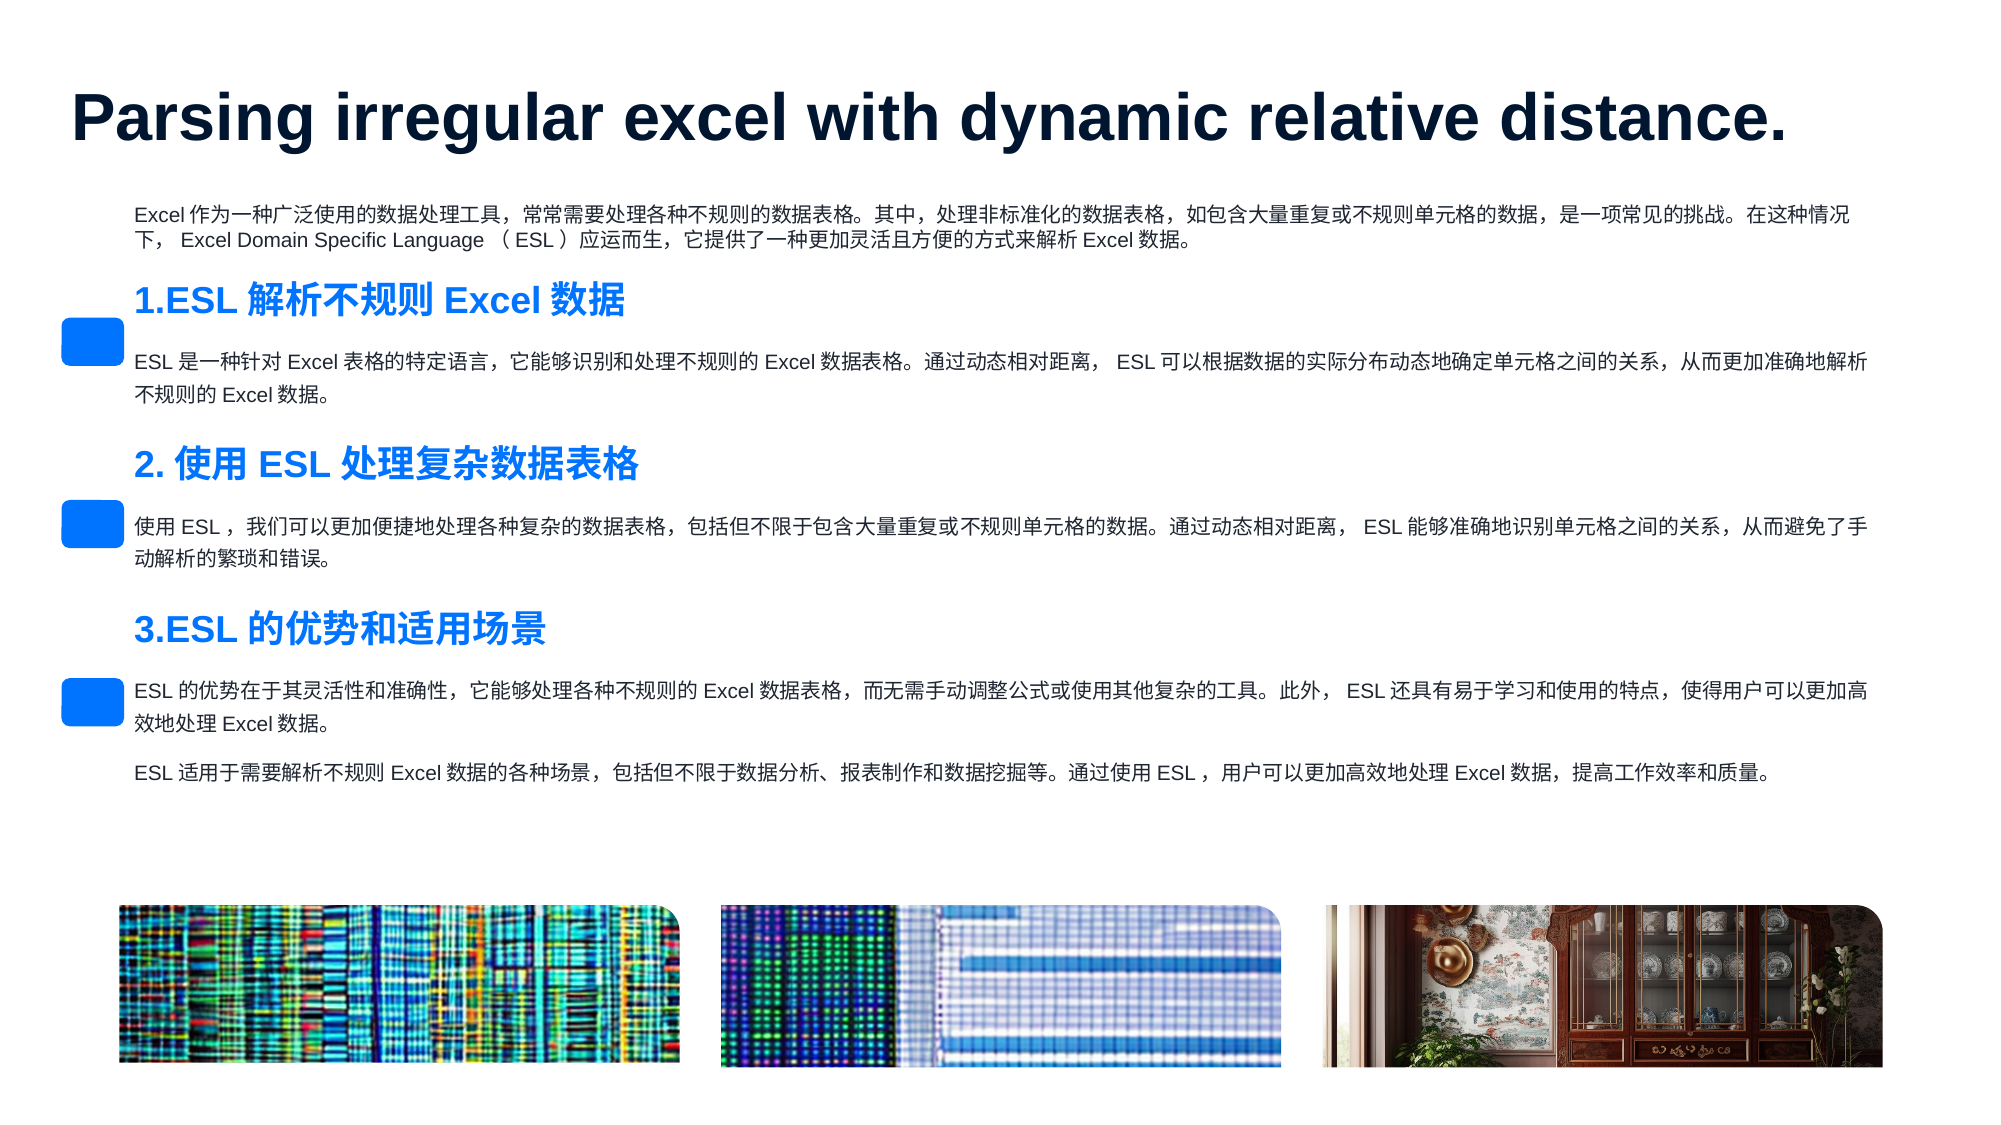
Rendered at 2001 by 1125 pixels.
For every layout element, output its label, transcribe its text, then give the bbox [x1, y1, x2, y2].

text_box Excel作为一种广泛使用的数据处理工具，常常需要处理各种不规则的数据表格。其中，处理非标准化的数据表格，如包含大量重复或不规则单元格的数据，是一项常见的挑战。在这种情况下，Excel Domain Specific Language（ESL）应运而生，它提供了一种更加灵活且方便的方式来解析Excel数据。 1.ESL解析不规则Excel数据 ESL是一种针对Excel表格的特定语言，它能够识别和处理不规则的Excel数据表格。通过动态相对距离，ESL可以根据数据的实际分布动态地确定单元格之间的关系，从而更加准确地解析不规则的Excel数据。 2.使用ESL处理复杂数据表格 使用ESL，我们可以更加便捷地处理各种复杂的数据表格，包括但不限于包含大量重复或不规则单元格的数据。通过动态相对距离，ESL能够准确地识别单元格之间的关系，从而避免了手动解析的繁琐和错误。 3.ESL的优势和适用场景 ESL的优势在于其灵活性和准确性，它能够处理各种不规则的Excel数据表格，而无需手动调整公式或使用其他复杂的工具。此外，ESL还具有易于学习和使用的特点，使得用户可以更加高效地处理Excel数据。 ESL适用于需要解析不规则Excel数据的各种场景，包括但不限于数据分析、报表制作和数据挖掘等。通过使用ESL，用户可以更加高效地处理Excel数据，提高工作效率和质量。 [119, 194, 1883, 874]
text_box [719, 904, 1283, 1069]
text_box [60, 316, 119, 367]
text_box [118, 903, 681, 1064]
text_box [60, 677, 119, 728]
text_box Parsing irregular excel with dynamic relative distance. [56, 47, 1884, 166]
text_box [60, 498, 119, 550]
text_box [1321, 904, 1884, 1069]
